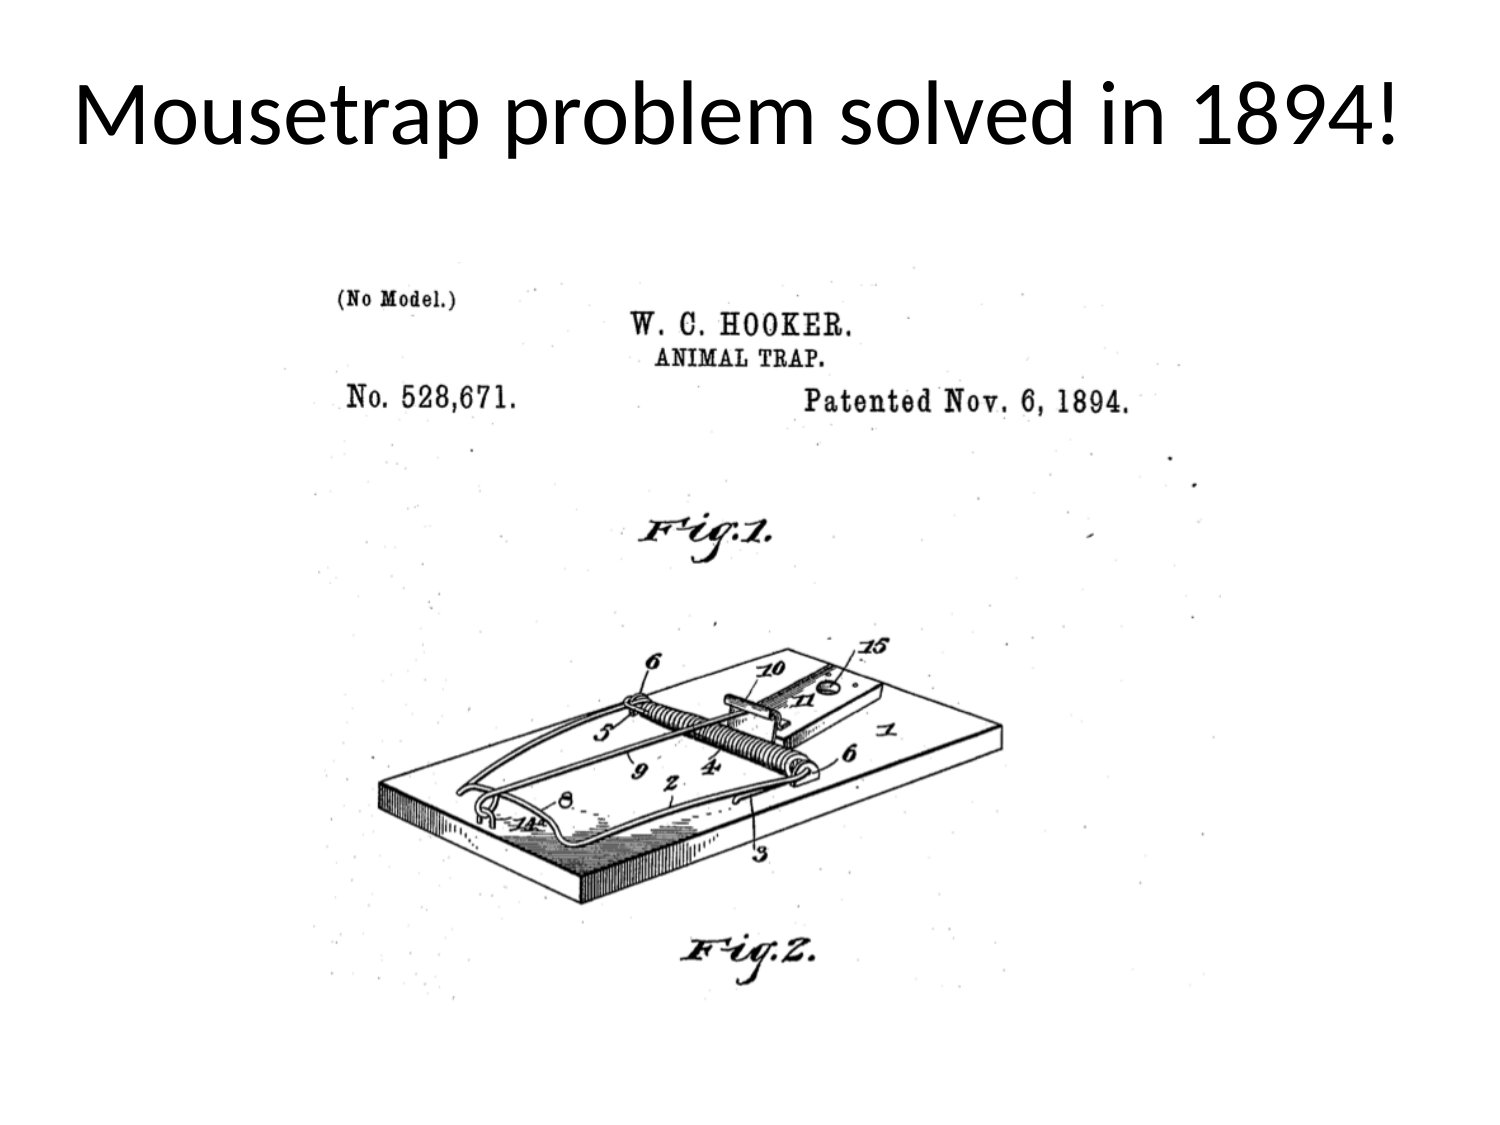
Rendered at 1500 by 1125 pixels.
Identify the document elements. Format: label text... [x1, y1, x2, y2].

title Mousetrap problem solved in 1894! [54, 45, 1425, 203]
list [74, 262, 1426, 1006]
